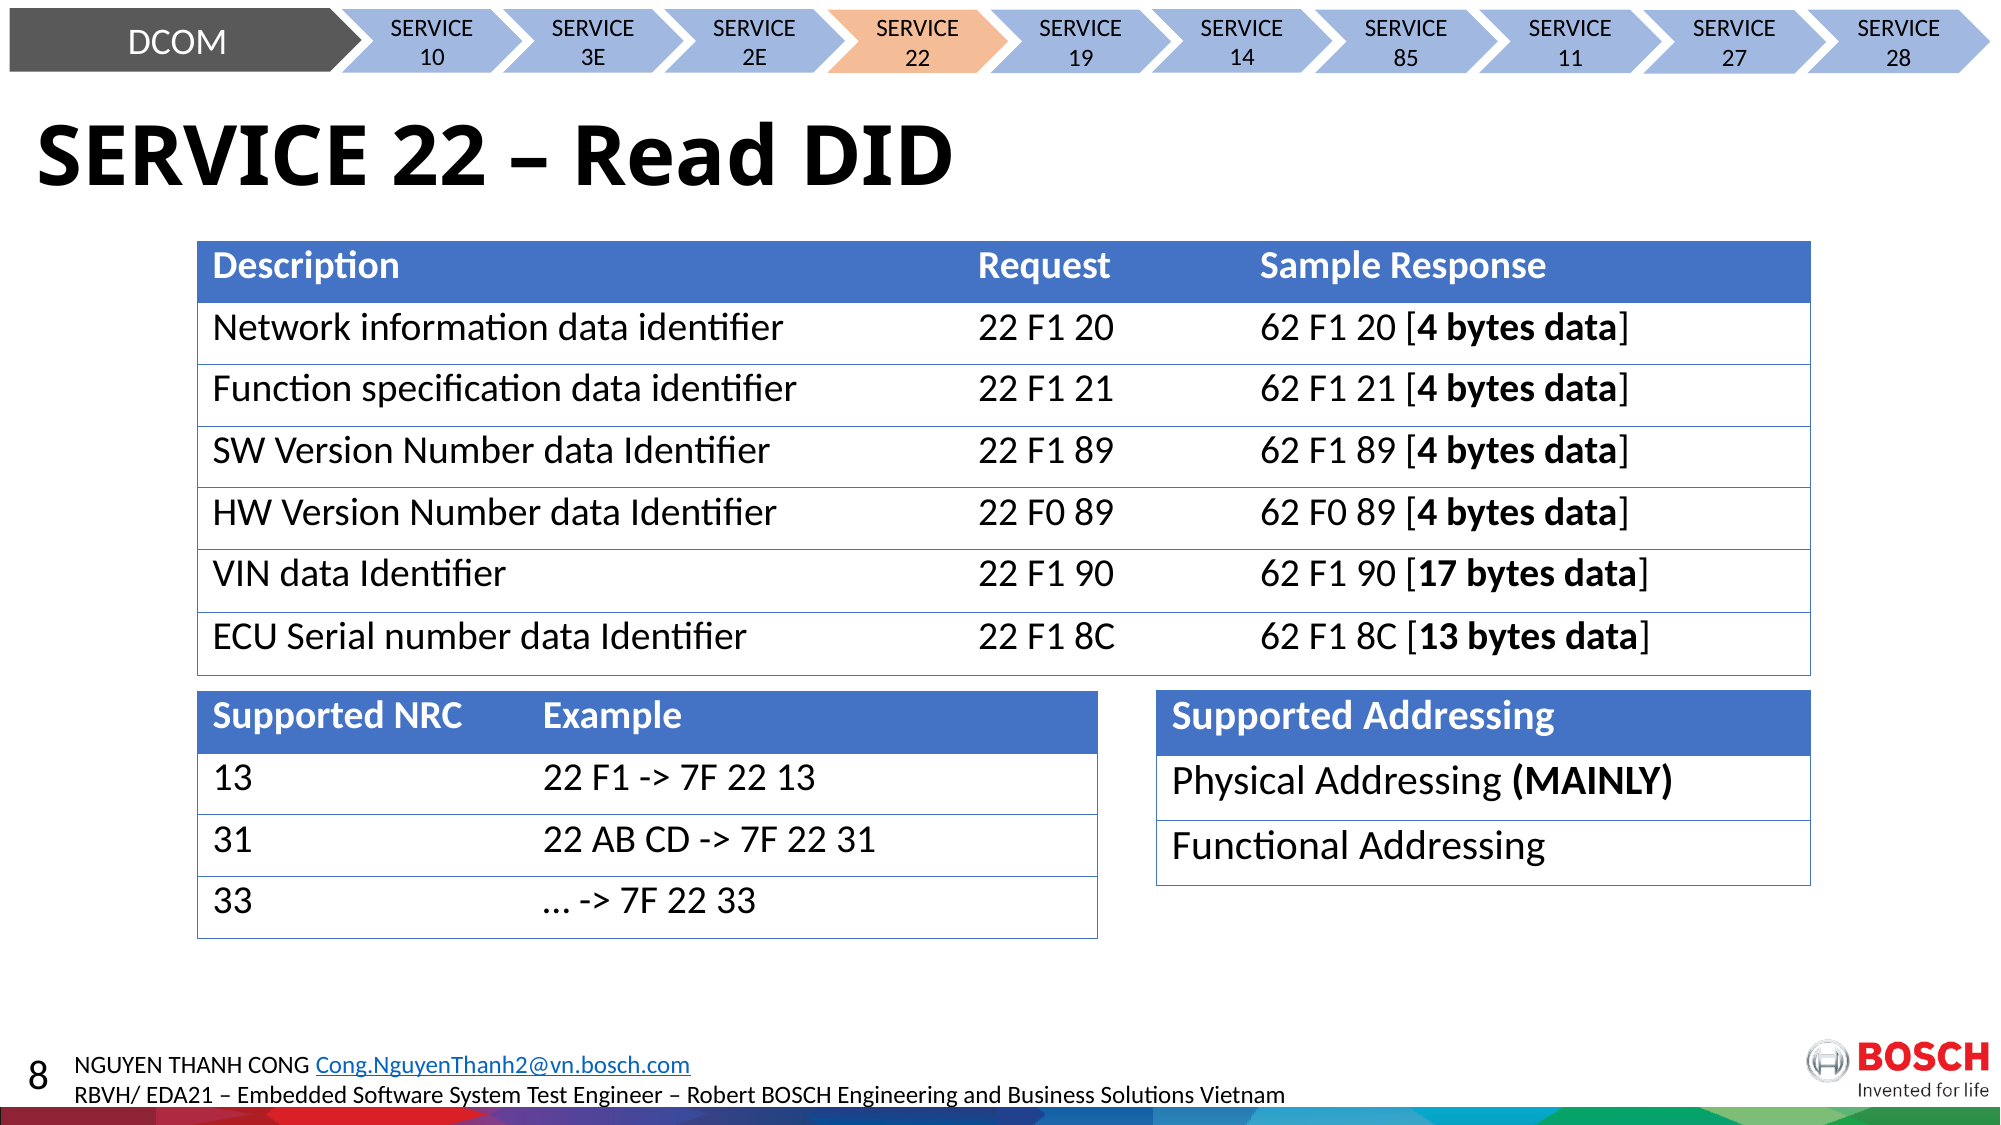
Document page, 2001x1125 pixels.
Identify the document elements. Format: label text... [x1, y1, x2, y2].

text_box SERVICE 28 [1807, 9, 1991, 74]
table_header Request [963, 242, 1245, 302]
text_box SERVICE 85 [1314, 9, 1498, 74]
text_box SERVICE 3E [502, 9, 684, 73]
text_box DCOM [9, 8, 362, 72]
table_header Description [198, 242, 963, 302]
table_cell 22 F1 20 [963, 303, 1245, 364]
table_cell … -> 7F 22 33 [528, 877, 1097, 938]
table_cell 13 [198, 754, 528, 814]
picture [0, 1017, 2000, 1125]
table_cell 22 F1 -> 7F 22 13 [528, 754, 1097, 814]
table_header Supported Addressing [1157, 691, 1810, 755]
text_box SERVICE 10 [341, 9, 523, 73]
table_cell ECU Serial number data Identifier [198, 613, 963, 675]
table_cell 22 AB CD -> 7F 22 31 [528, 815, 1097, 876]
text_box SERVICE 2E [664, 9, 846, 73]
table_cell Physical Addressing (MAINLY) [1157, 756, 1810, 820]
table_cell 22 F1 89 [963, 427, 1245, 487]
table_cell 62 F1 20 [4 bytes data] [1245, 303, 1810, 364]
title SERVICE 22 – Read DID [21, 73, 1180, 212]
table_cell Network information data identifier [198, 303, 963, 364]
table_cell Functional Addressing [1157, 821, 1810, 885]
table_cell 22 F1 8C [963, 613, 1245, 675]
table_header Supported NRC [198, 692, 528, 753]
table_cell 22 F1 21 [963, 365, 1245, 426]
table_cell 62 F1 21 [4 bytes data] [1245, 365, 1810, 426]
table_cell SW Version Number data Identifier [198, 427, 963, 487]
table_cell 22 F0 89 [963, 488, 1245, 549]
text_box SERVICE 27 [1643, 10, 1827, 74]
table_cell 22 F1 90 [963, 550, 1245, 612]
text_box SERVICE 22 [827, 9, 1009, 73]
table_cell 33 [198, 877, 528, 938]
table_cell Function specification data identifier [198, 365, 963, 426]
table_cell HW Version Number data Identifier [198, 488, 963, 549]
table_header Sample Response [1245, 242, 1810, 302]
table_cell 62 F1 8C [13 bytes data] [1245, 613, 1810, 675]
text_box SERVICE 19 [990, 9, 1172, 74]
table_cell 62 F1 89 [4 bytes data] [1245, 427, 1810, 487]
table_cell 31 [198, 815, 528, 876]
table_header Example [528, 692, 1097, 753]
table_cell 62 F1 90 [17 bytes data] [1245, 550, 1810, 612]
text_box SERVICE 14 [1151, 9, 1333, 73]
table_cell 62 F0 89 [4 bytes data] [1245, 488, 1810, 549]
text_box SERVICE 11 [1478, 9, 1662, 74]
table_cell VIN data Identifier [198, 550, 963, 612]
